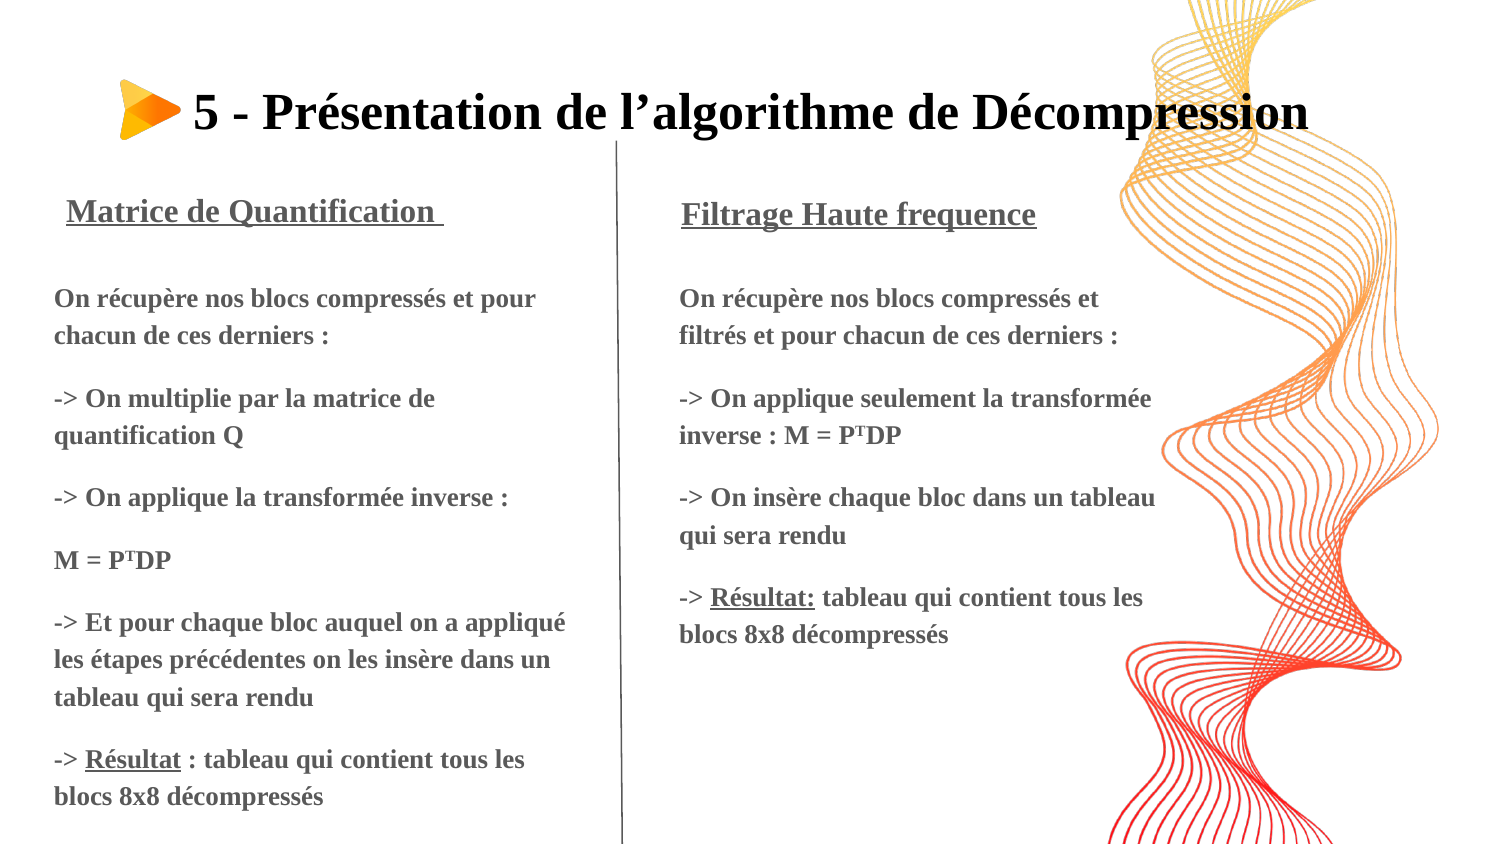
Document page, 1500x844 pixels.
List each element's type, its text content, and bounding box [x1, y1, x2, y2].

list On récupère nos blocs compressés et pour chacun de ces derniers : -> On multiplie par la matrice de quantification Q -> On applique la transformée inverse : M = PTDP -> Et pour chaque bloc auquel on a appliqué les étapes précédentes on les insère dans un tableau qui sera rendu -> Résultat : tableau qui contient tous les blocs 8x8 décompressés [38, 260, 594, 844]
text_box On récupère nos blocs compressés et filtrés et pour chacun de ces derniers : -> On applique seulement la transformée inverse : M = PTDP -> On insère chaque bloc dans un tableau qui sera rendu -> Résultat: tableau qui contient tous les blocs 8x8 décompressés [664, 260, 1188, 789]
text_box Matrice de Quantification [51, 173, 588, 235]
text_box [616, 140, 623, 844]
picture [1056, 0, 1483, 844]
picture [119, 78, 178, 140]
text_box Filtrage Haute frequence [666, 176, 1113, 238]
title 5 - Présentation de l’algorithme de Décompression [178, 44, 1378, 164]
